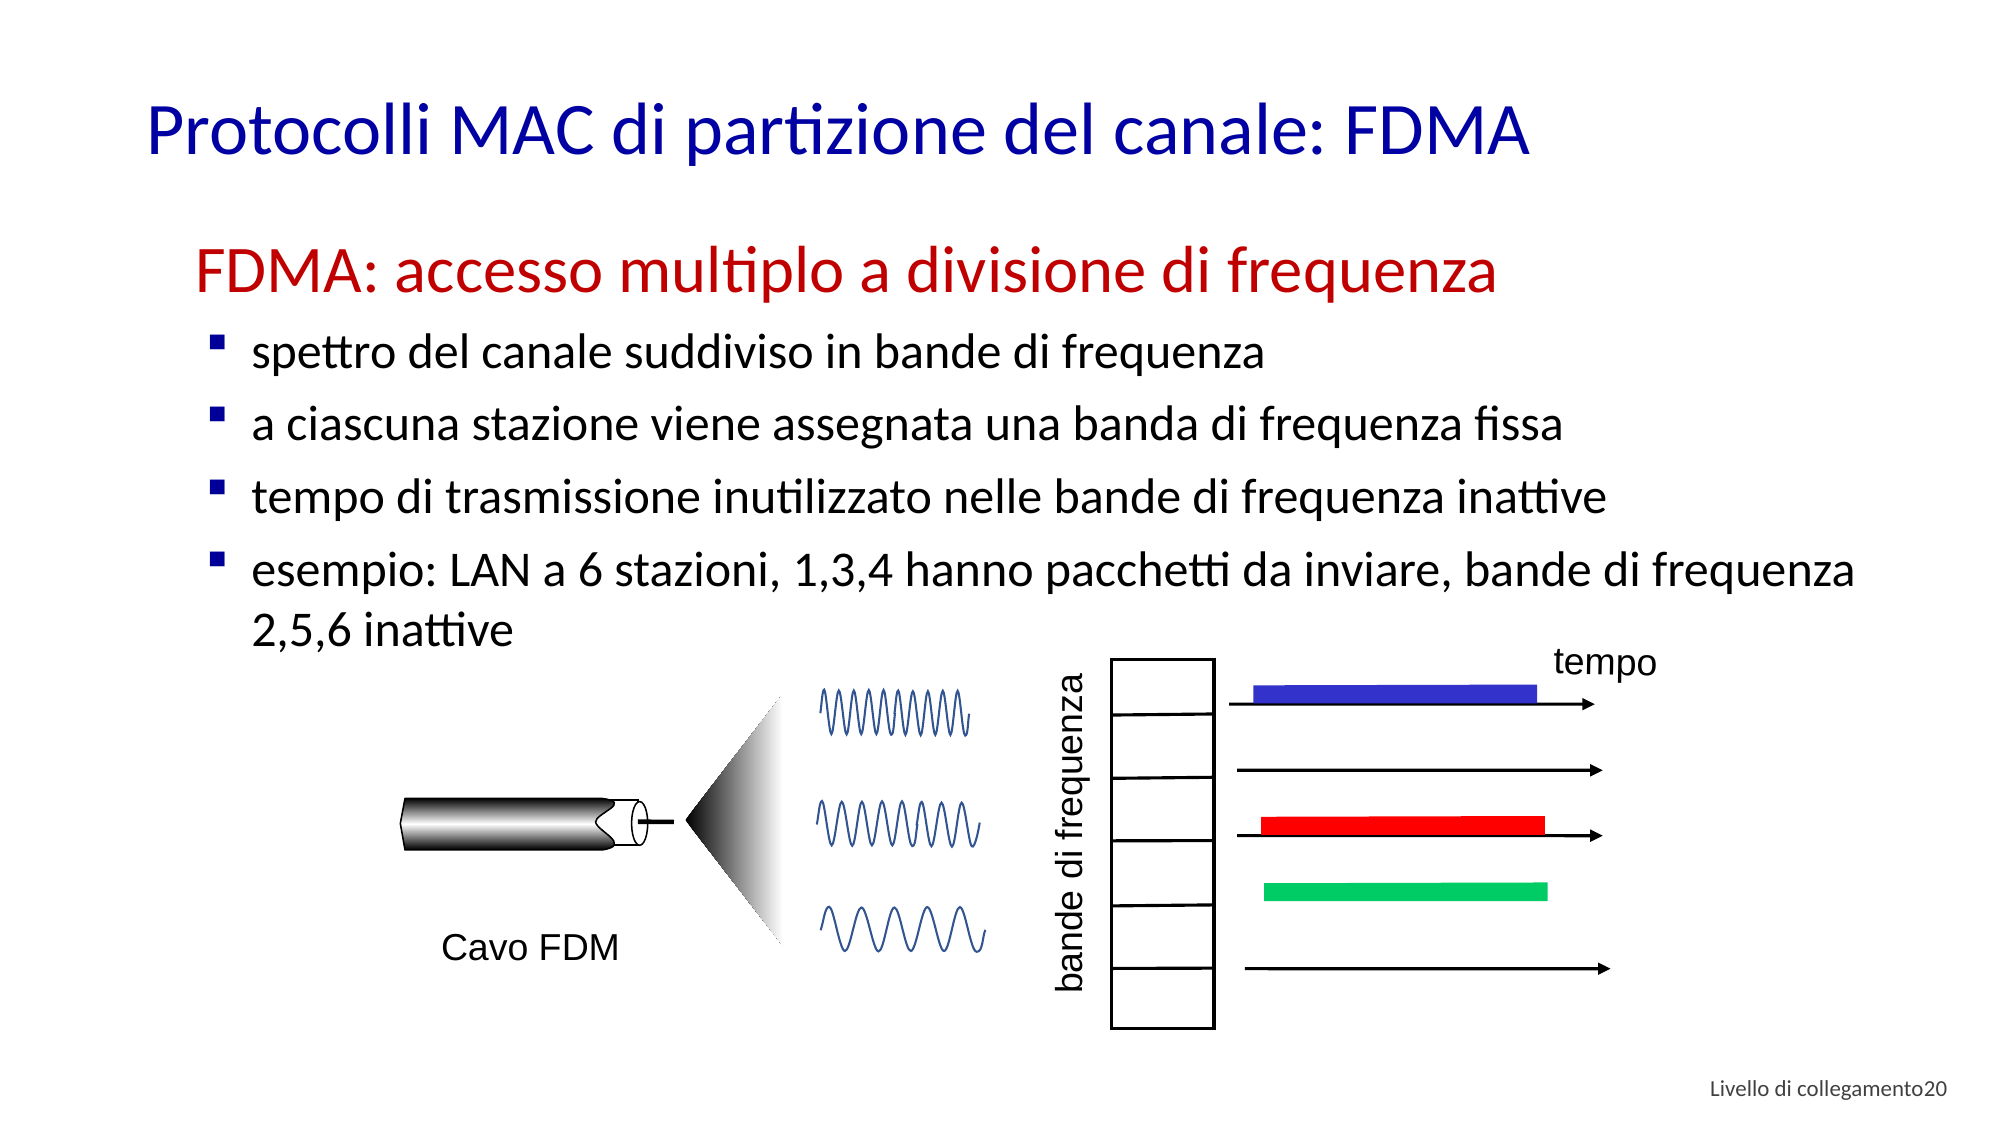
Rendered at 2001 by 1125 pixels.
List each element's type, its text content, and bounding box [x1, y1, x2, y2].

slide_number Livello di collegamento 19 [1512, 1056, 1963, 1117]
title Protocolli MAC di partizione del canale: FDMA [131, 57, 1857, 205]
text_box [400, 630, 1656, 1029]
text_box FDMA: accesso multiplo a divisione di frequenza spettro del canale suddiviso in bande di frequenza a ciascuna stazione viene assegnata una banda di frequenza fissa tempo di trasmissione inutilizzato nelle bande di frequenza inattive esempio: LAN a 6 stazioni, 1,3,4 hanno pacchetti da inviare, bande di frequenza 2,5,6 inattive [180, 230, 1896, 624]
